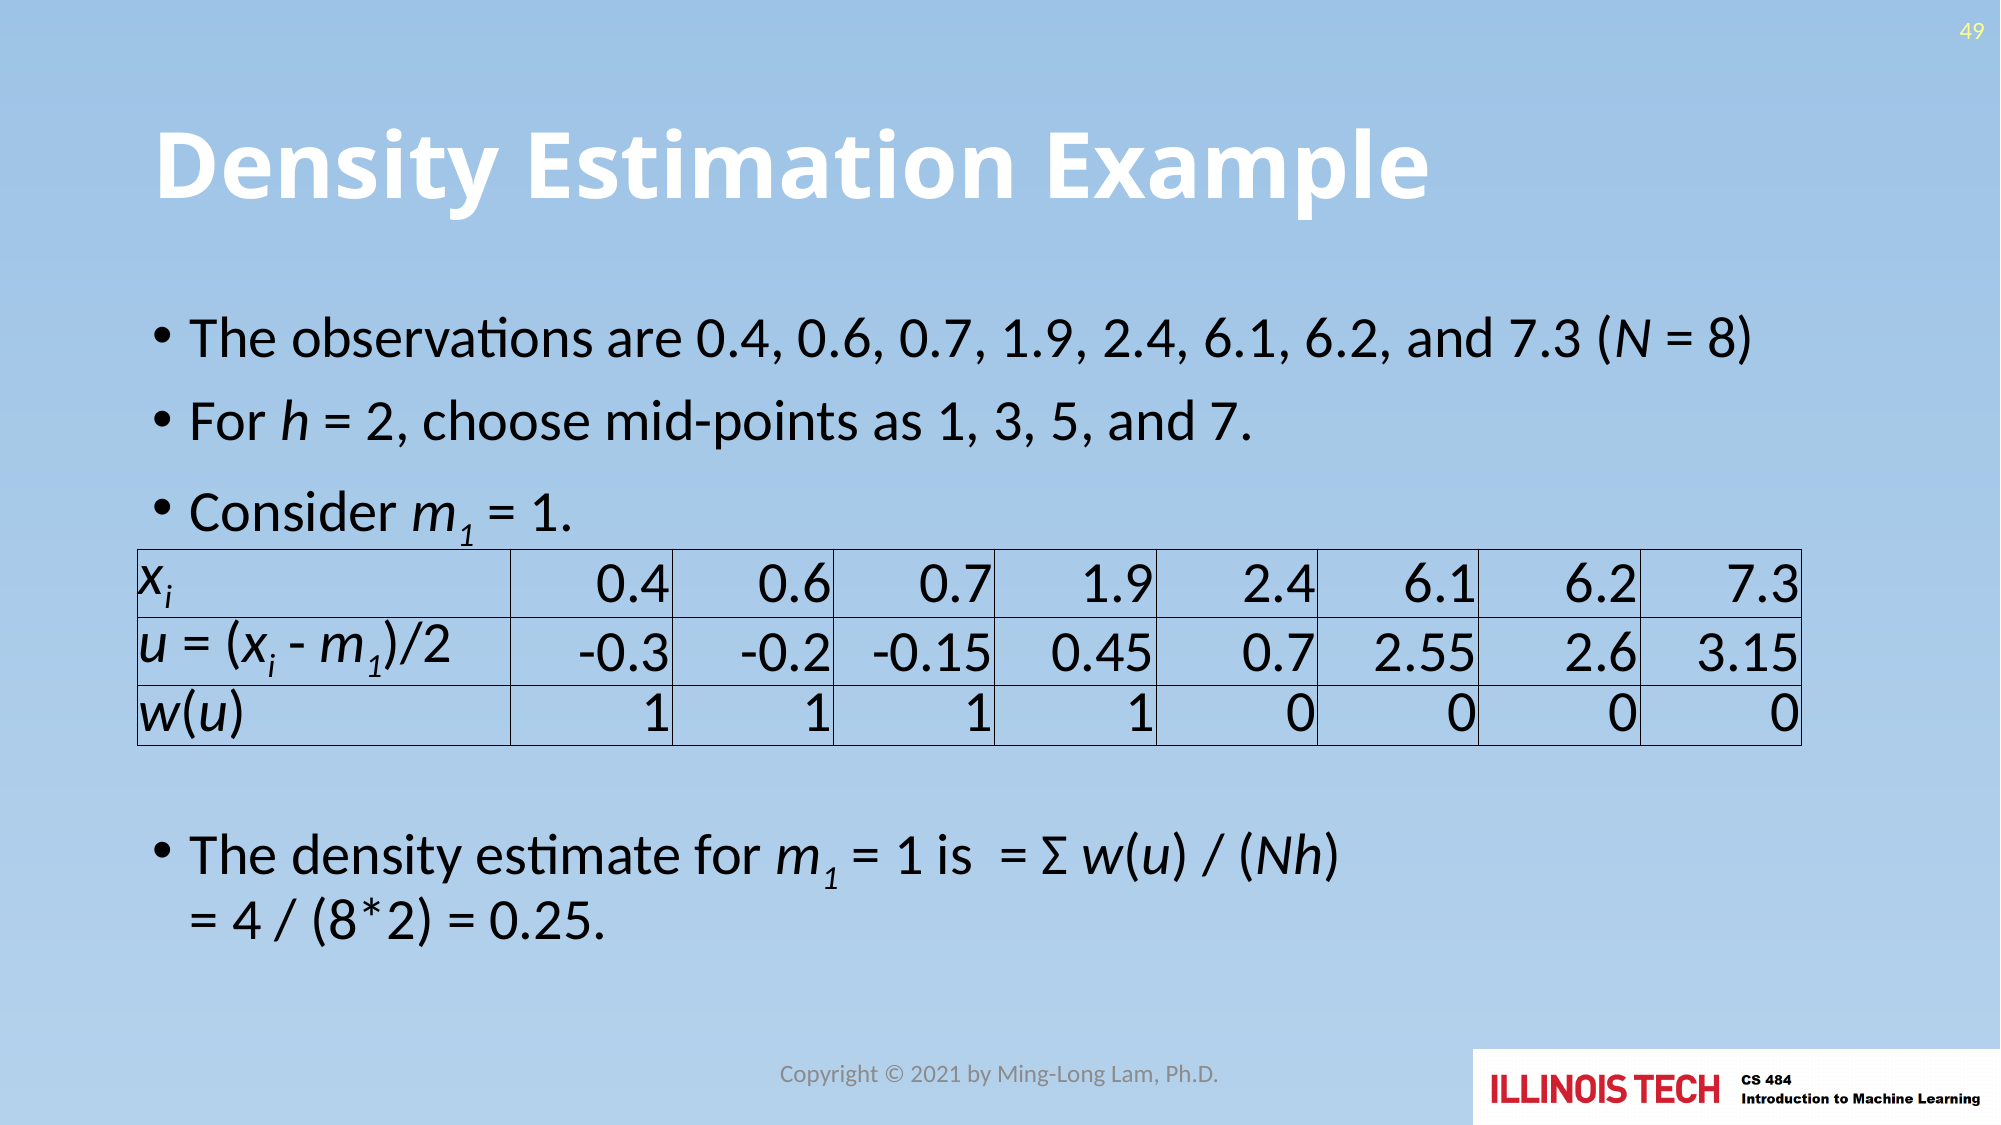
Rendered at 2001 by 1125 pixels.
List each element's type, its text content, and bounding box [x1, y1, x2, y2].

table_cell -0.2 [673, 618, 833, 685]
table_cell -0.3 [511, 618, 672, 685]
footer Copyright © 2021 by Ming-Long Lam, Ph.D. [662, 1042, 1338, 1103]
table_cell 0 [1157, 686, 1317, 745]
table_cell 0 [1318, 686, 1478, 745]
table_cell 0 [1641, 686, 1801, 745]
table_cell 0.45 [995, 618, 1156, 685]
title Density Estimation Example [137, 59, 1863, 278]
table_header 6.2 [1479, 550, 1640, 617]
table_cell 2.55 [1318, 618, 1478, 685]
table_cell u = (xi - m1)/2 [138, 618, 510, 685]
table_cell 0 [1479, 686, 1640, 745]
picture [1473, 1049, 2000, 1125]
table_cell 0.7 [1157, 618, 1317, 685]
table_cell w(u) [138, 686, 510, 745]
table_header 6.1 [1318, 550, 1478, 617]
table_cell 1 [995, 686, 1156, 745]
slide_number 49 [1550, 0, 2000, 60]
table_header 2.4 [1157, 550, 1317, 617]
table_cell -0.15 [834, 618, 994, 685]
table_header 0.6 [673, 550, 833, 617]
table_cell 3.15 [1641, 618, 1801, 685]
table_cell 1 [673, 686, 833, 745]
table_cell 1 [511, 686, 672, 745]
table_header 0.4 [511, 550, 672, 617]
table_header xi [138, 550, 510, 617]
table_header 1.9 [995, 550, 1156, 617]
table_header 0.7 [834, 550, 994, 617]
table_header 7.3 [1641, 550, 1801, 617]
table_cell 1 [834, 686, 994, 745]
table_cell 2.6 [1479, 618, 1640, 685]
